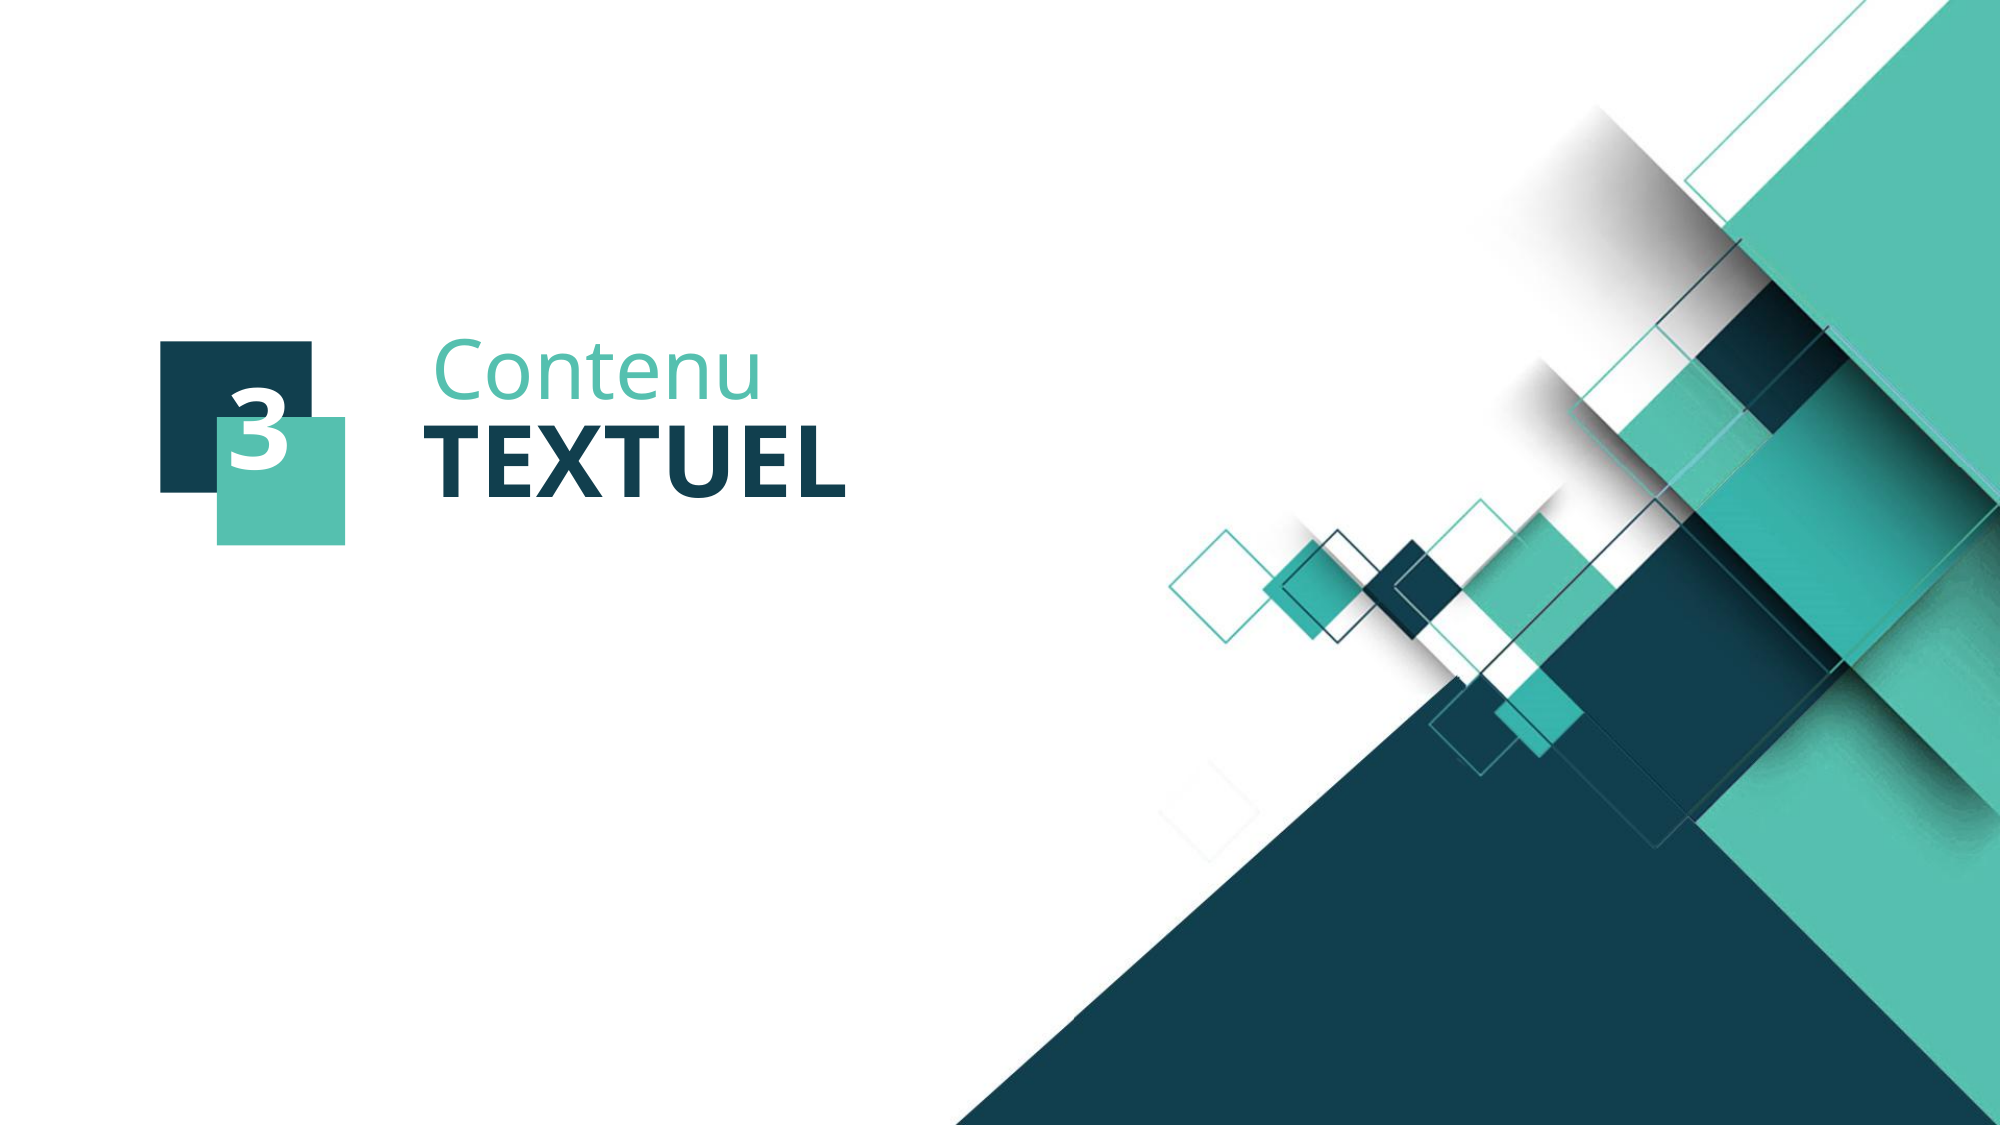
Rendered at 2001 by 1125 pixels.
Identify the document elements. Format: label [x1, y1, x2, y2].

text_box [407, 308, 1332, 527]
text_box [160, 341, 346, 546]
picture [0, 0, 2000, 1125]
